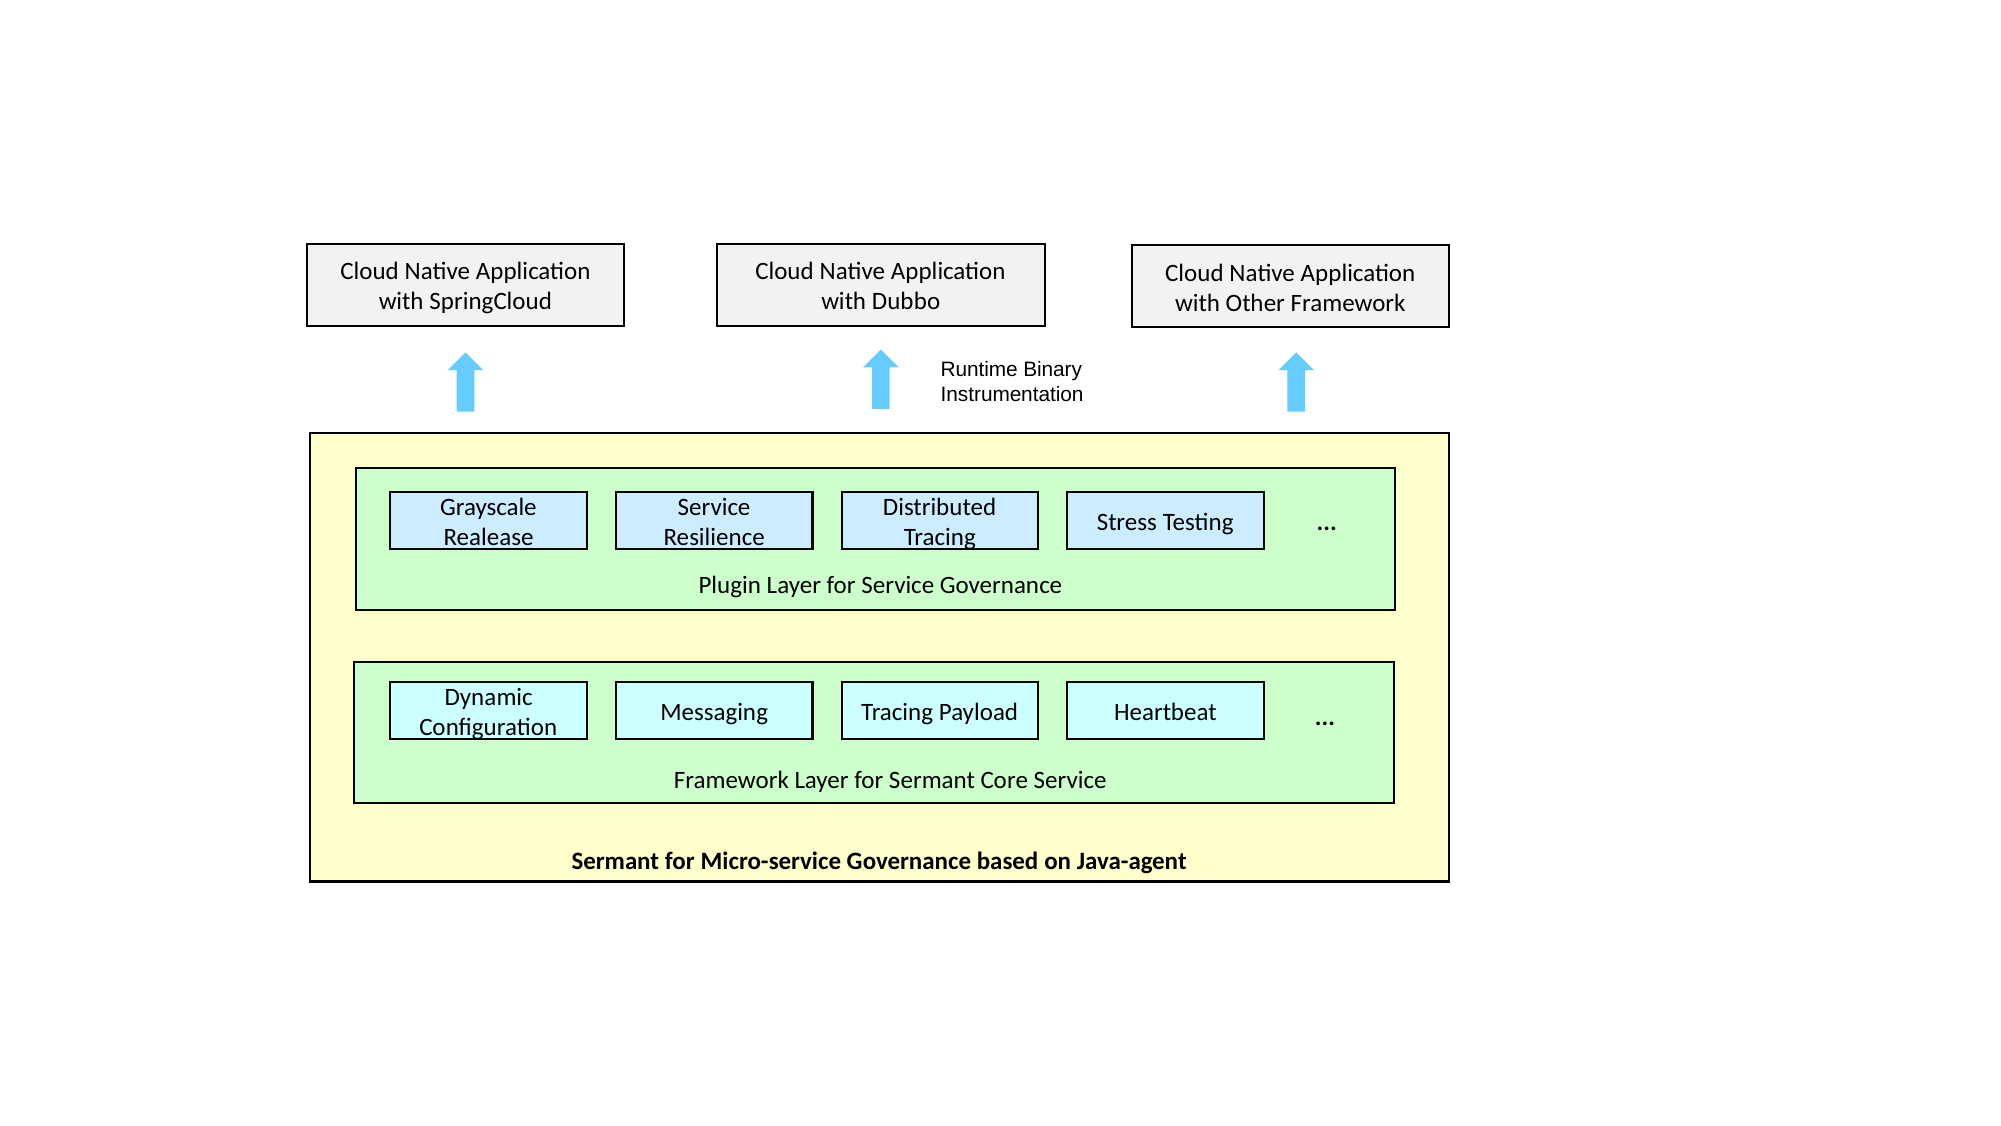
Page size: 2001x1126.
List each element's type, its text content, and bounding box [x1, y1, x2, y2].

text_box Plugin Layer for Service Governance [659, 554, 1103, 613]
text_box Cloud Native Application with SpringCloud [306, 243, 625, 327]
text_box Messaging [615, 681, 814, 740]
text_box Distributed Tracing [841, 491, 1039, 550]
text_box [445, 350, 486, 413]
text_box [353, 661, 1395, 804]
text_box Cloud Native Application with Dubbo [716, 243, 1046, 327]
text_box Service Resilience [615, 491, 814, 550]
text_box Heartbeat [1066, 681, 1265, 740]
text_box Grayscale Realease [389, 491, 588, 550]
text_box [355, 467, 1396, 611]
text_box Tracing Payload [841, 681, 1039, 740]
text_box Runtime Binary Instrumentation [925, 348, 1183, 413]
text_box Dynamic Configuration [389, 681, 588, 740]
text_box ... [1284, 491, 1370, 550]
text_box Cloud Native Application with Other Framework [1131, 244, 1450, 328]
text_box Framework Layer for Sermant Core Service [615, 749, 1167, 808]
text_box Stress Testing [1066, 491, 1265, 550]
text_box [1275, 350, 1317, 413]
text_box [860, 348, 902, 410]
text_box ... [1282, 686, 1368, 745]
text_box Sermant for Micro-service Governance based on Java-agent [309, 432, 1450, 883]
